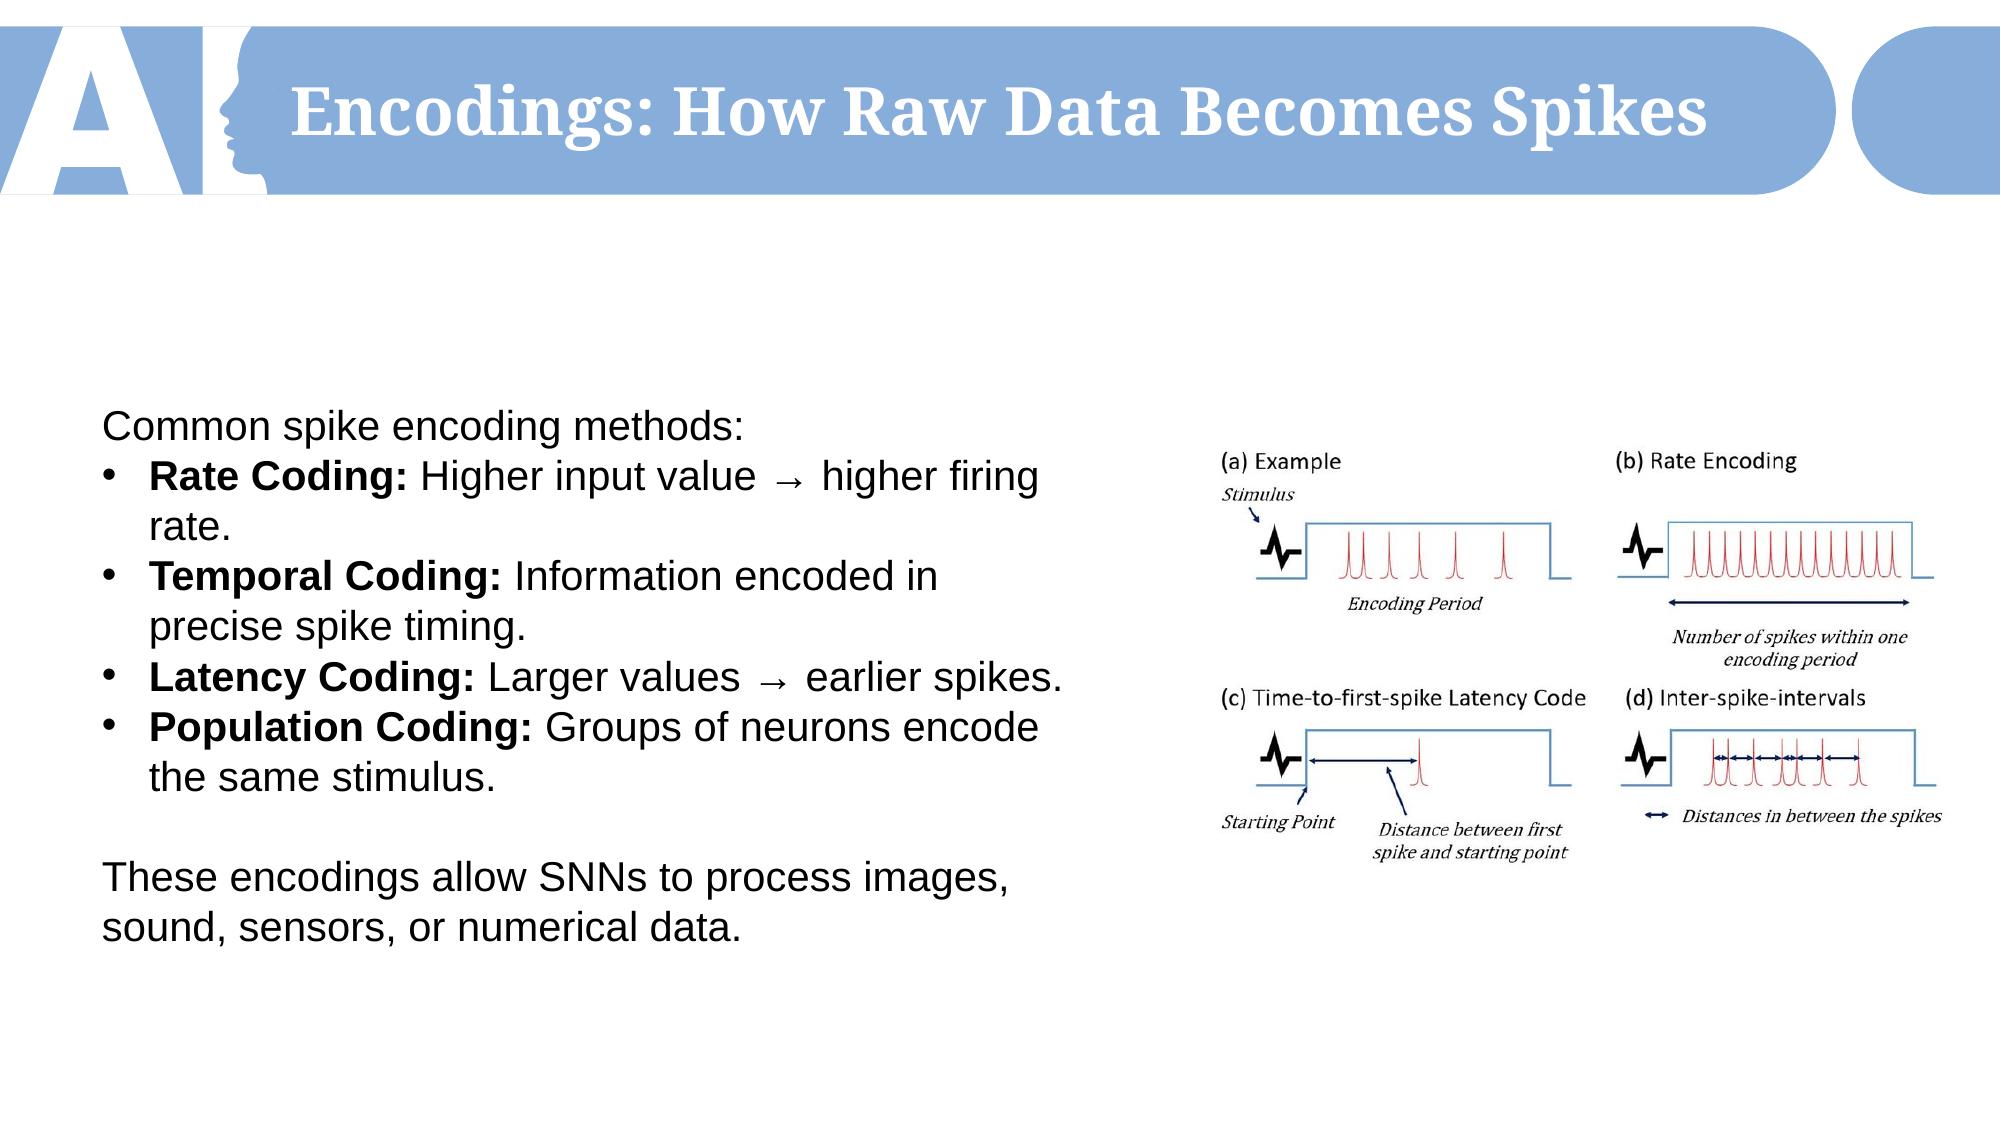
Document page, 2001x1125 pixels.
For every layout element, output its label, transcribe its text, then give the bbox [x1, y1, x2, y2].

text_box Common spike encoding methods: Rate Coding: Higher input value → higher firing rate. Temporal Coding: Information encoded in precise spike timing. Latency Coding: Larger values → earlier spikes. Population Coding: Groups of neurons encode the same stimulus. These encodings allow SNNs to process images, sound, sensors, or numerical data. [87, 391, 1087, 957]
list Encodings: How Raw Data Becomes Spikes [87, 20, 1913, 206]
picture [1206, 423, 1957, 874]
